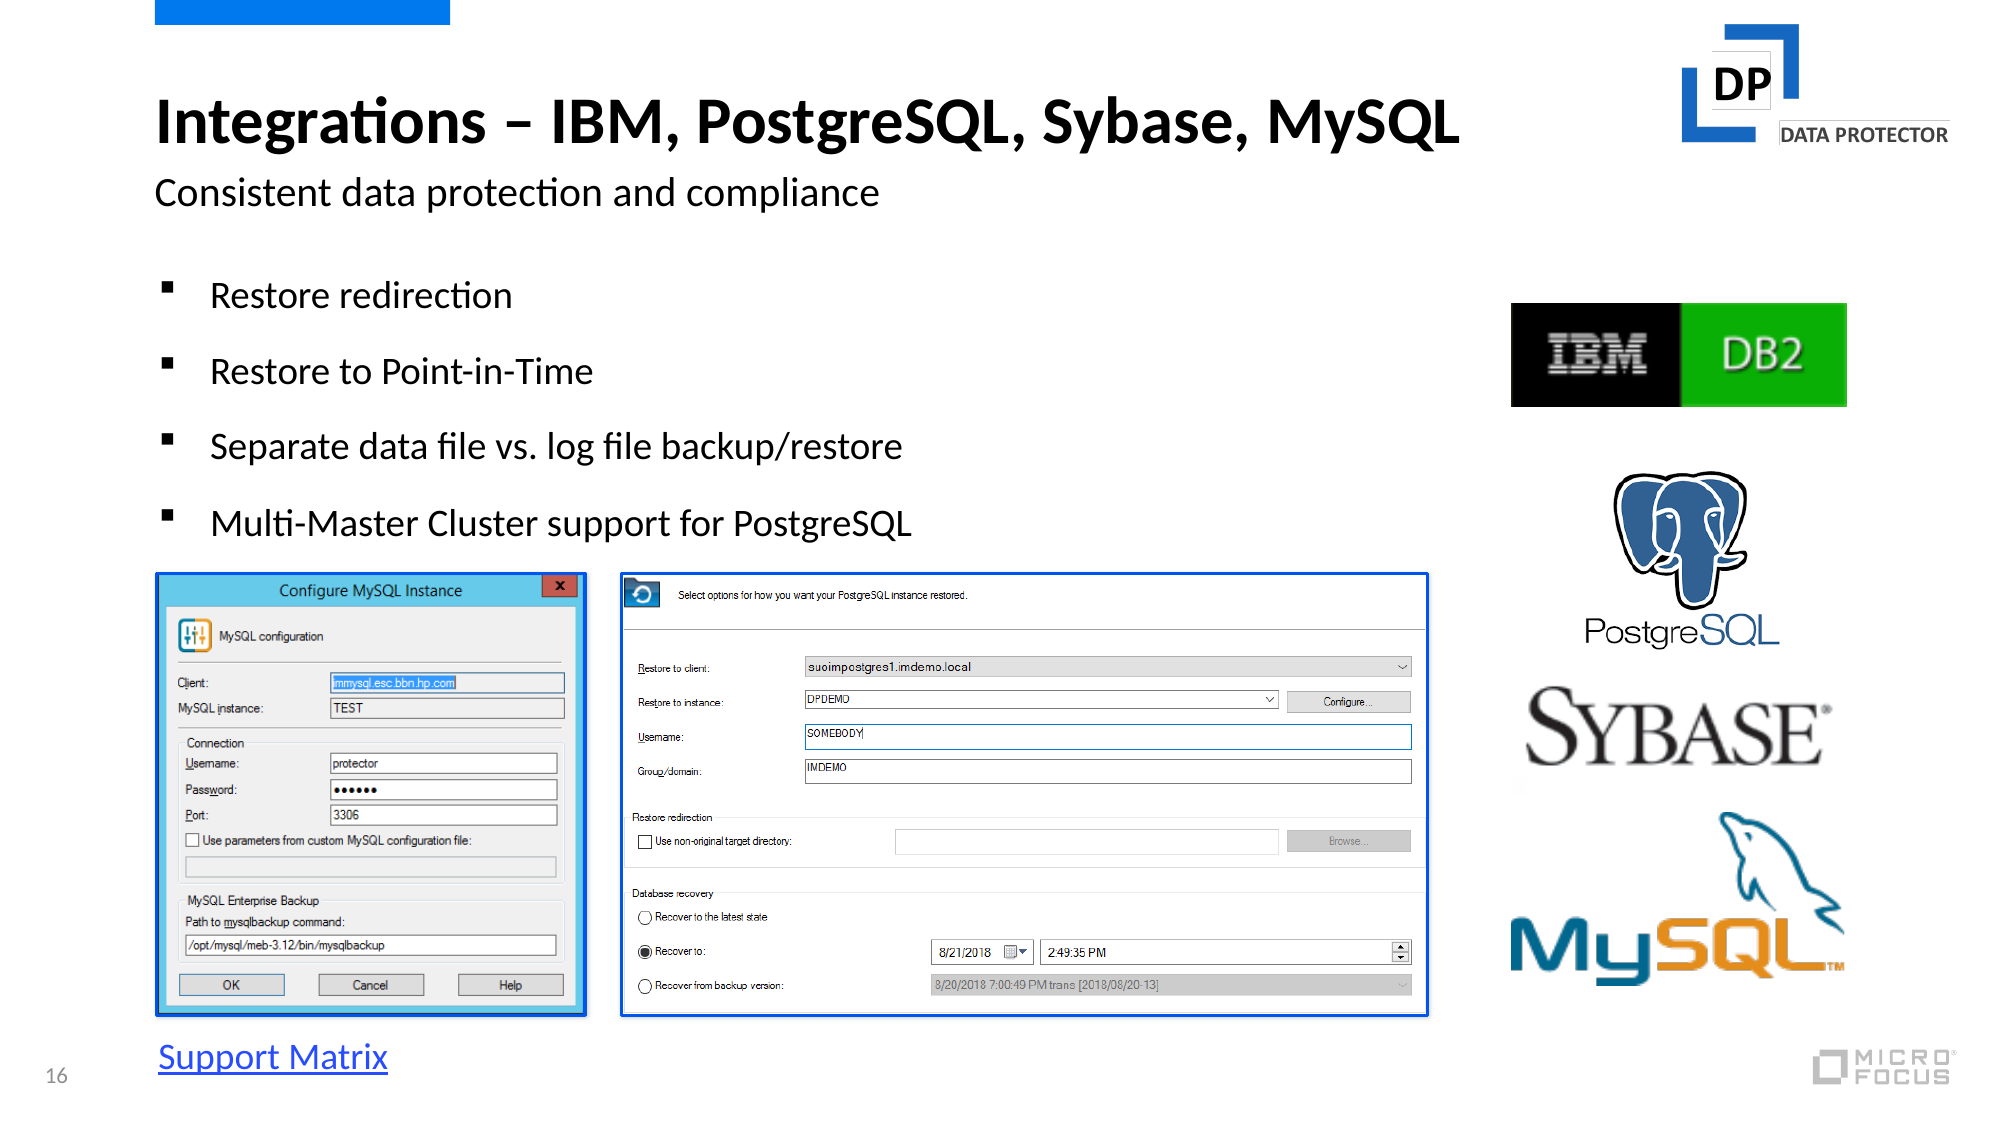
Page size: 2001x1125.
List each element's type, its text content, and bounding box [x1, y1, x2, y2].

picture [1681, 24, 1950, 145]
title Integrations – IBM, PostgreSQL, Sybase, MySQL [155, 77, 1847, 186]
picture [1574, 466, 1787, 654]
list Consistent data protection and compliance [154, 163, 1846, 232]
picture [1511, 662, 1849, 795]
slide_number 16 [30, 1051, 90, 1097]
picture [1511, 812, 1847, 986]
text_box Restore redirection Restore to Point-in-Time Separate data file vs. log file backup/restore Multi-Master Cluster support for PostgreSQL [158, 269, 1109, 546]
picture [158, 574, 584, 1014]
picture [1511, 302, 1847, 407]
picture [622, 574, 1426, 1014]
text_box Support Matrix [143, 1029, 404, 1086]
